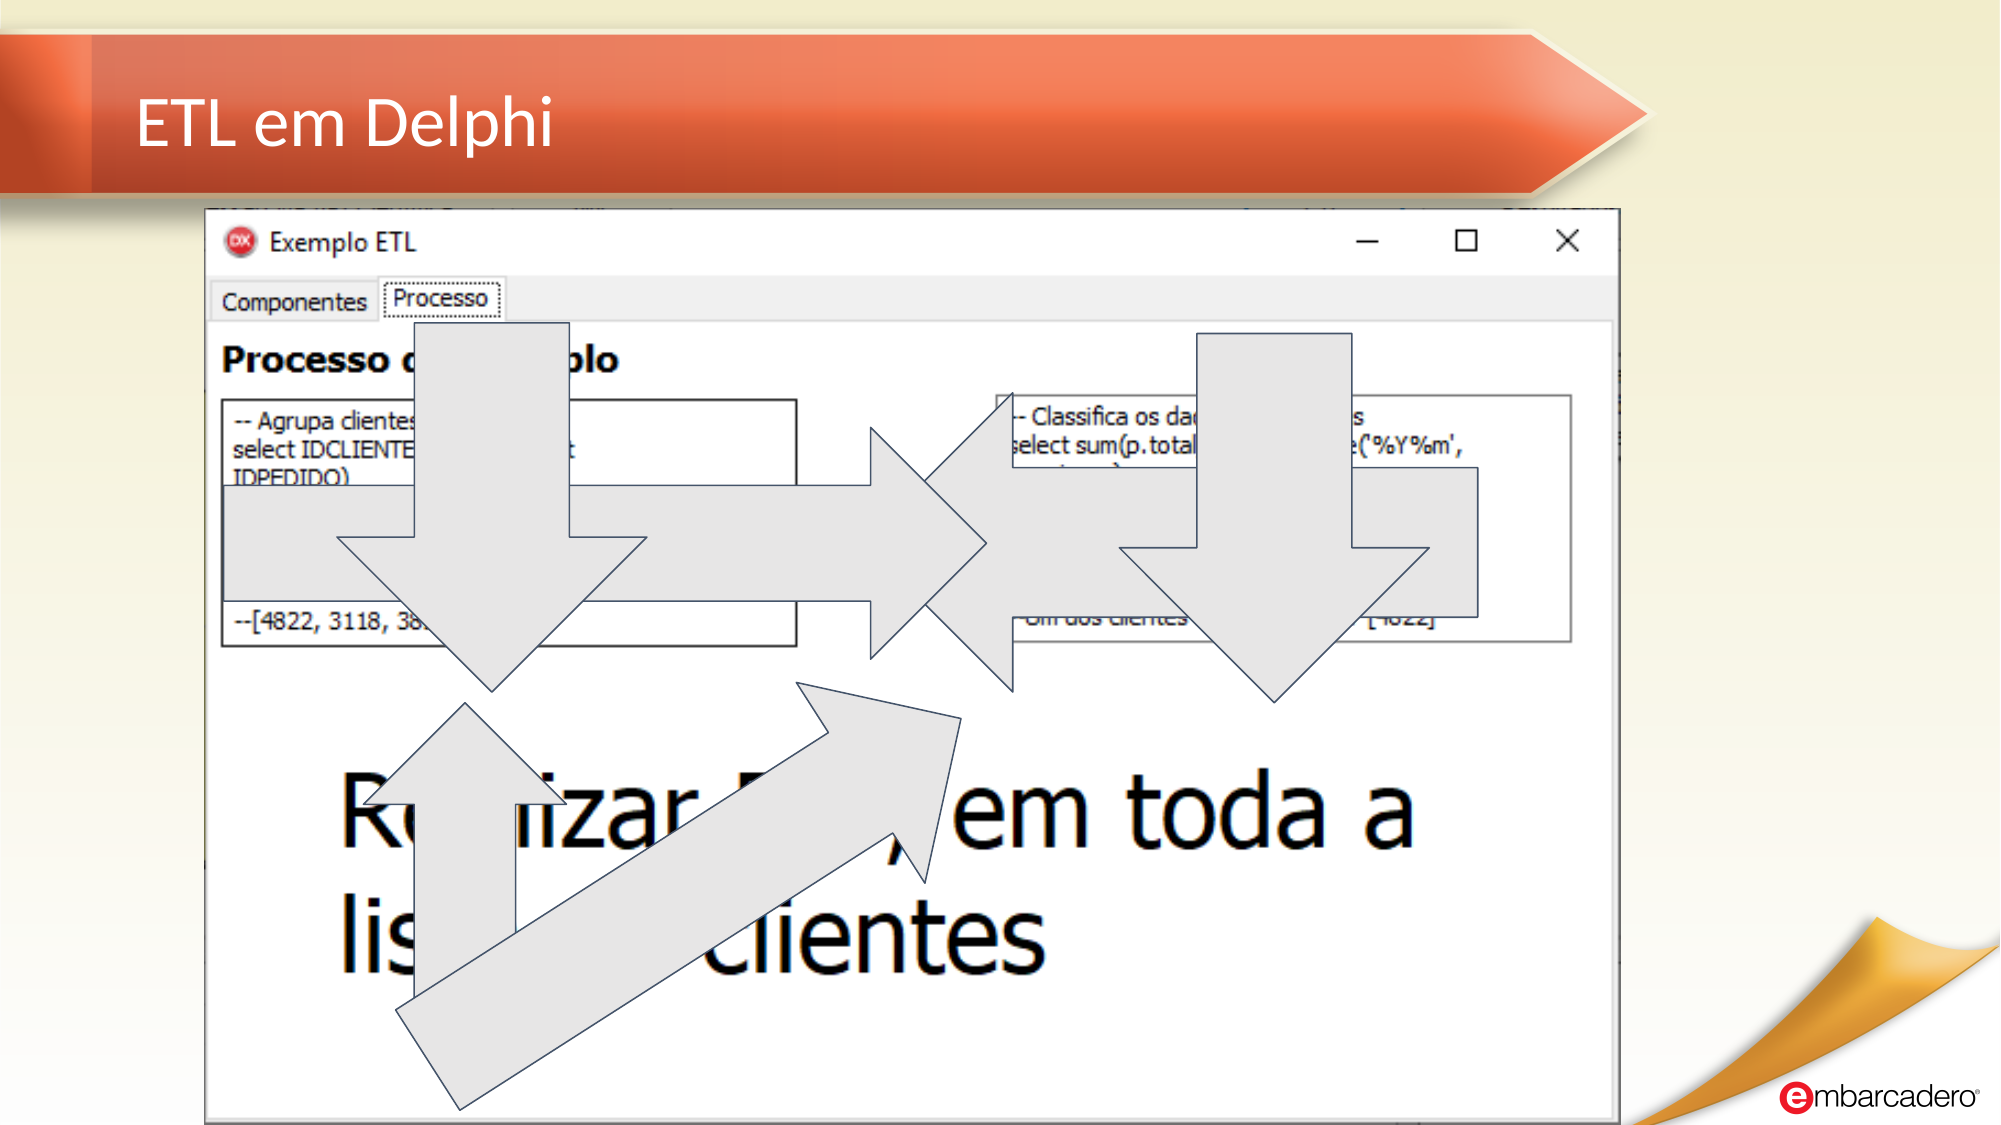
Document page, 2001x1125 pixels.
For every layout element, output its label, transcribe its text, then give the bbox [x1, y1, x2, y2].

picture [0, 0, 2000, 1125]
title ETL em Delphi [120, 14, 1526, 233]
